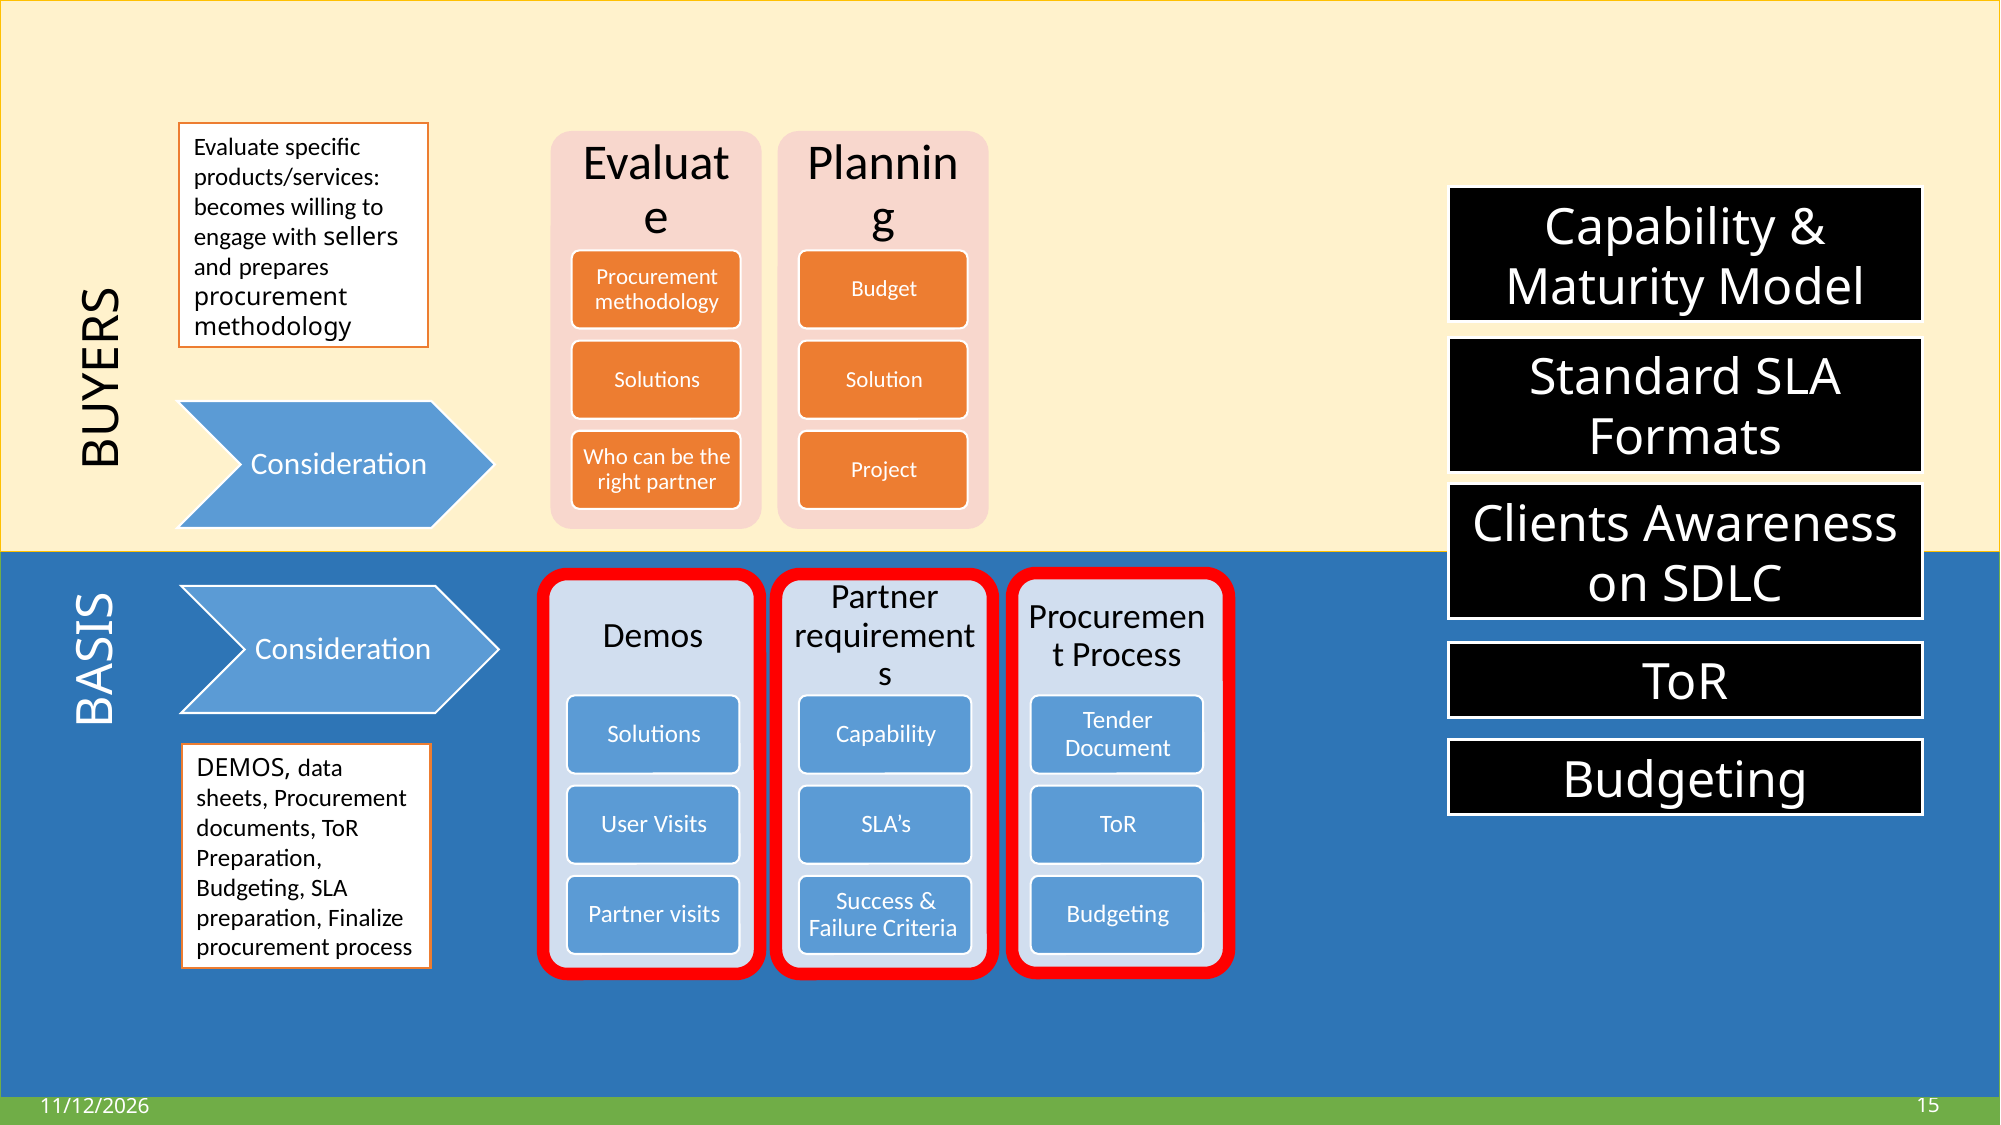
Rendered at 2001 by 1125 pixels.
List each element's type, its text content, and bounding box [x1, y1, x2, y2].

text_box [0, 0, 2000, 551]
slide_number 27-Mar-18 [24, 1098, 475, 1125]
text_box Evaluate specific products/services: becomes willing to engage with sellers and prepares procurement methodology [178, 122, 429, 348]
slide_number 15 [1412, 1098, 1955, 1125]
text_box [181, 585, 499, 713]
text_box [0, 551, 2000, 1098]
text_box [550, 130, 989, 529]
text_box Standard SLA Formats [1447, 336, 1924, 474]
text_box BUYERS [61, 271, 137, 486]
text_box Clients Awareness on SDLC [1447, 482, 1924, 551]
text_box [177, 400, 495, 528]
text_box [545, 575, 1225, 974]
text_box Capability & Maturity Model [1447, 185, 1924, 323]
